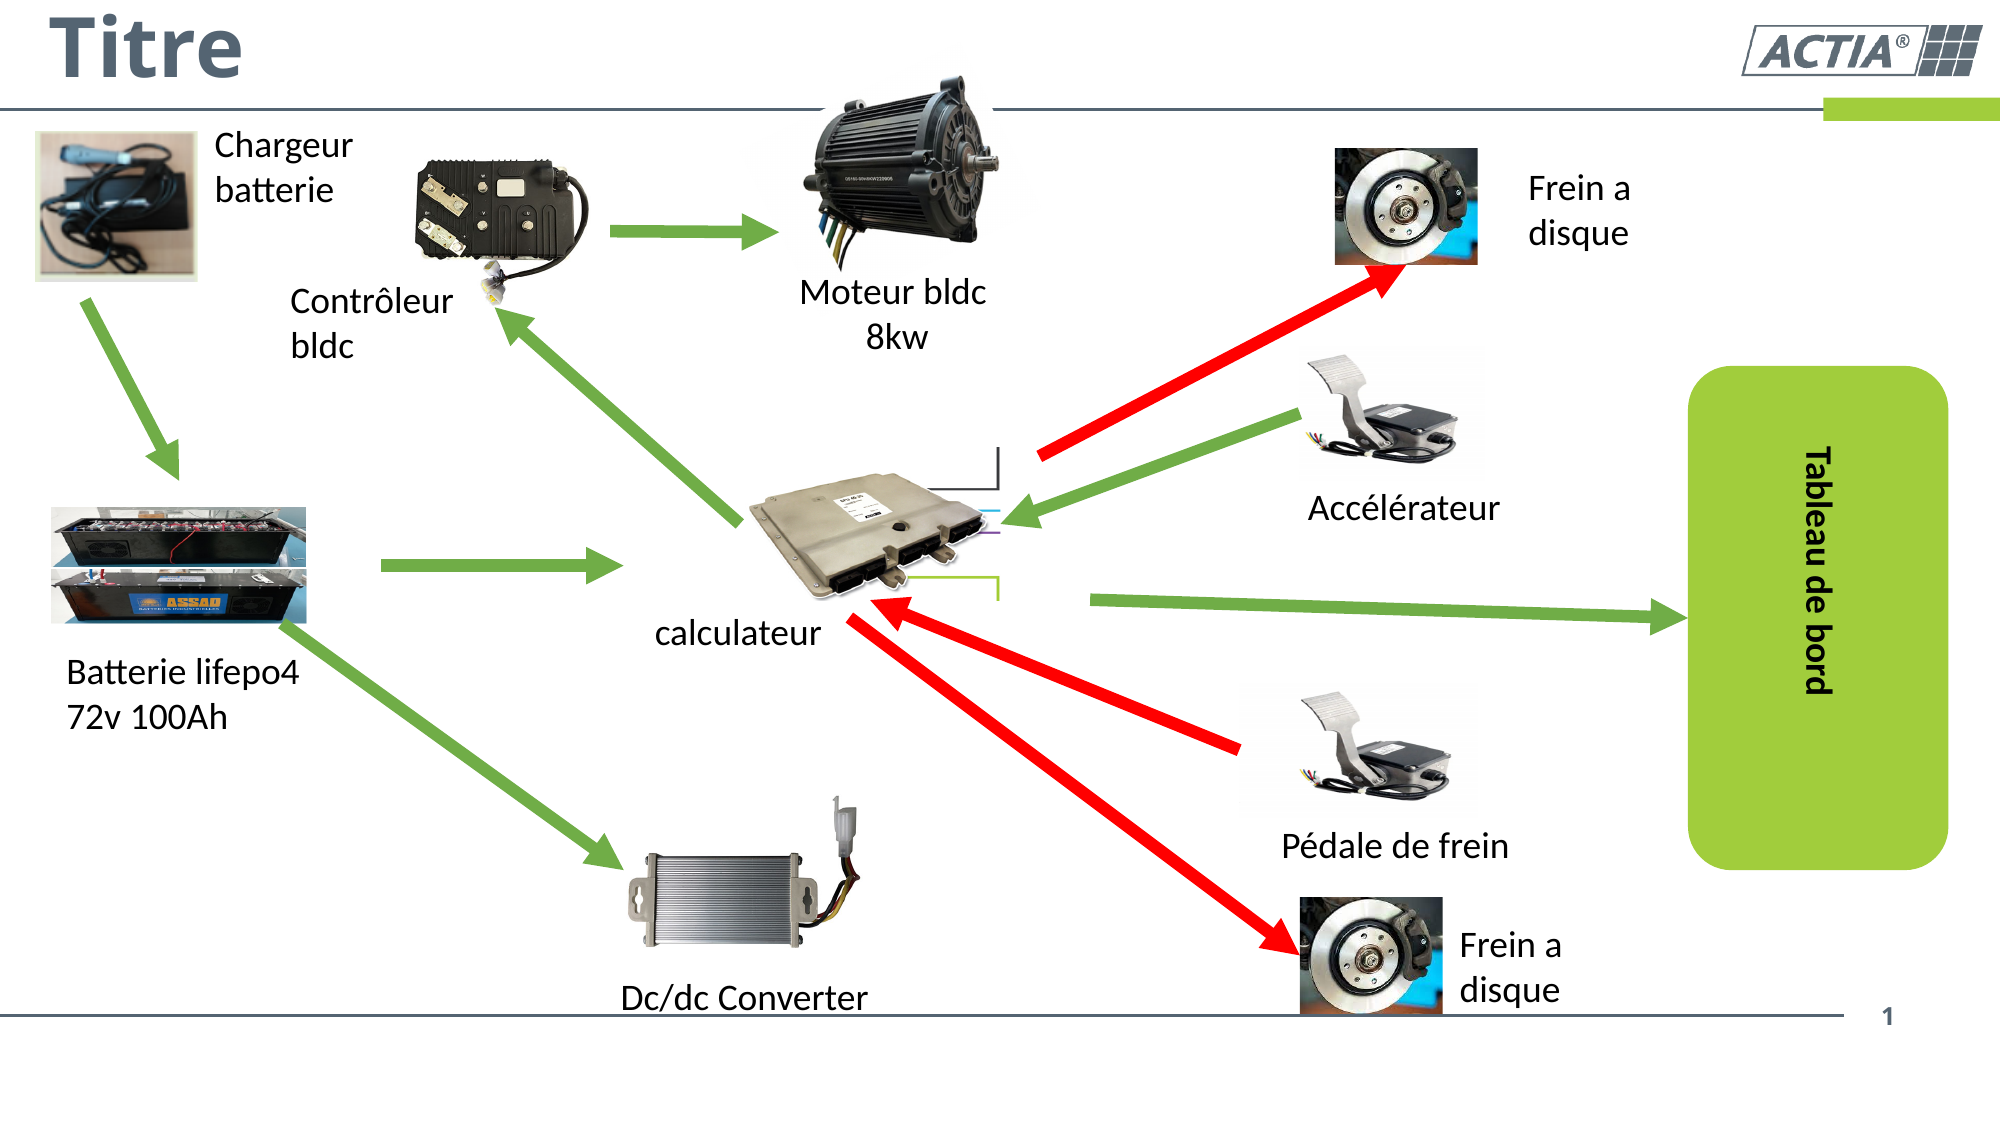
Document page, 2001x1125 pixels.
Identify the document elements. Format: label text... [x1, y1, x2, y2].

picture [1734, 16, 1992, 83]
text_box Contrôleur bldc [275, 269, 494, 374]
text_box Accélérateur [1293, 475, 1531, 536]
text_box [1000, 413, 1300, 524]
picture [1299, 897, 1443, 1014]
picture [739, 447, 1001, 601]
picture [623, 790, 849, 950]
picture [1300, 682, 1478, 818]
text_box Chargeur batterie [199, 112, 396, 218]
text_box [84, 300, 180, 481]
picture [739, 42, 1042, 273]
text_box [281, 623, 624, 871]
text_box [870, 600, 1090, 617]
text_box 1 [1843, 993, 1933, 1038]
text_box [849, 617, 1300, 956]
picture [379, 155, 611, 308]
text_box Batterie lifepo4 72v 100Ah [51, 640, 281, 745]
text_box Pédale de frein [1300, 814, 1531, 874]
text_box Tableau de bord [1791, 431, 1852, 814]
text_box Dc/dc Converter [605, 965, 886, 1025]
text_box [1686, 364, 1950, 872]
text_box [1039, 264, 1407, 457]
picture [1334, 148, 1478, 265]
text_box Frein a disque [1444, 912, 1660, 1017]
picture [51, 507, 307, 624]
text_box Titre [34, 0, 1437, 102]
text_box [1090, 599, 1688, 618]
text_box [494, 307, 740, 524]
picture [35, 131, 198, 282]
text_box Frein a disque [1513, 155, 1729, 260]
text_box calculateur [640, 600, 870, 660]
text_box Moteur bldc 8kw [774, 259, 1020, 365]
picture [1300, 345, 1485, 481]
